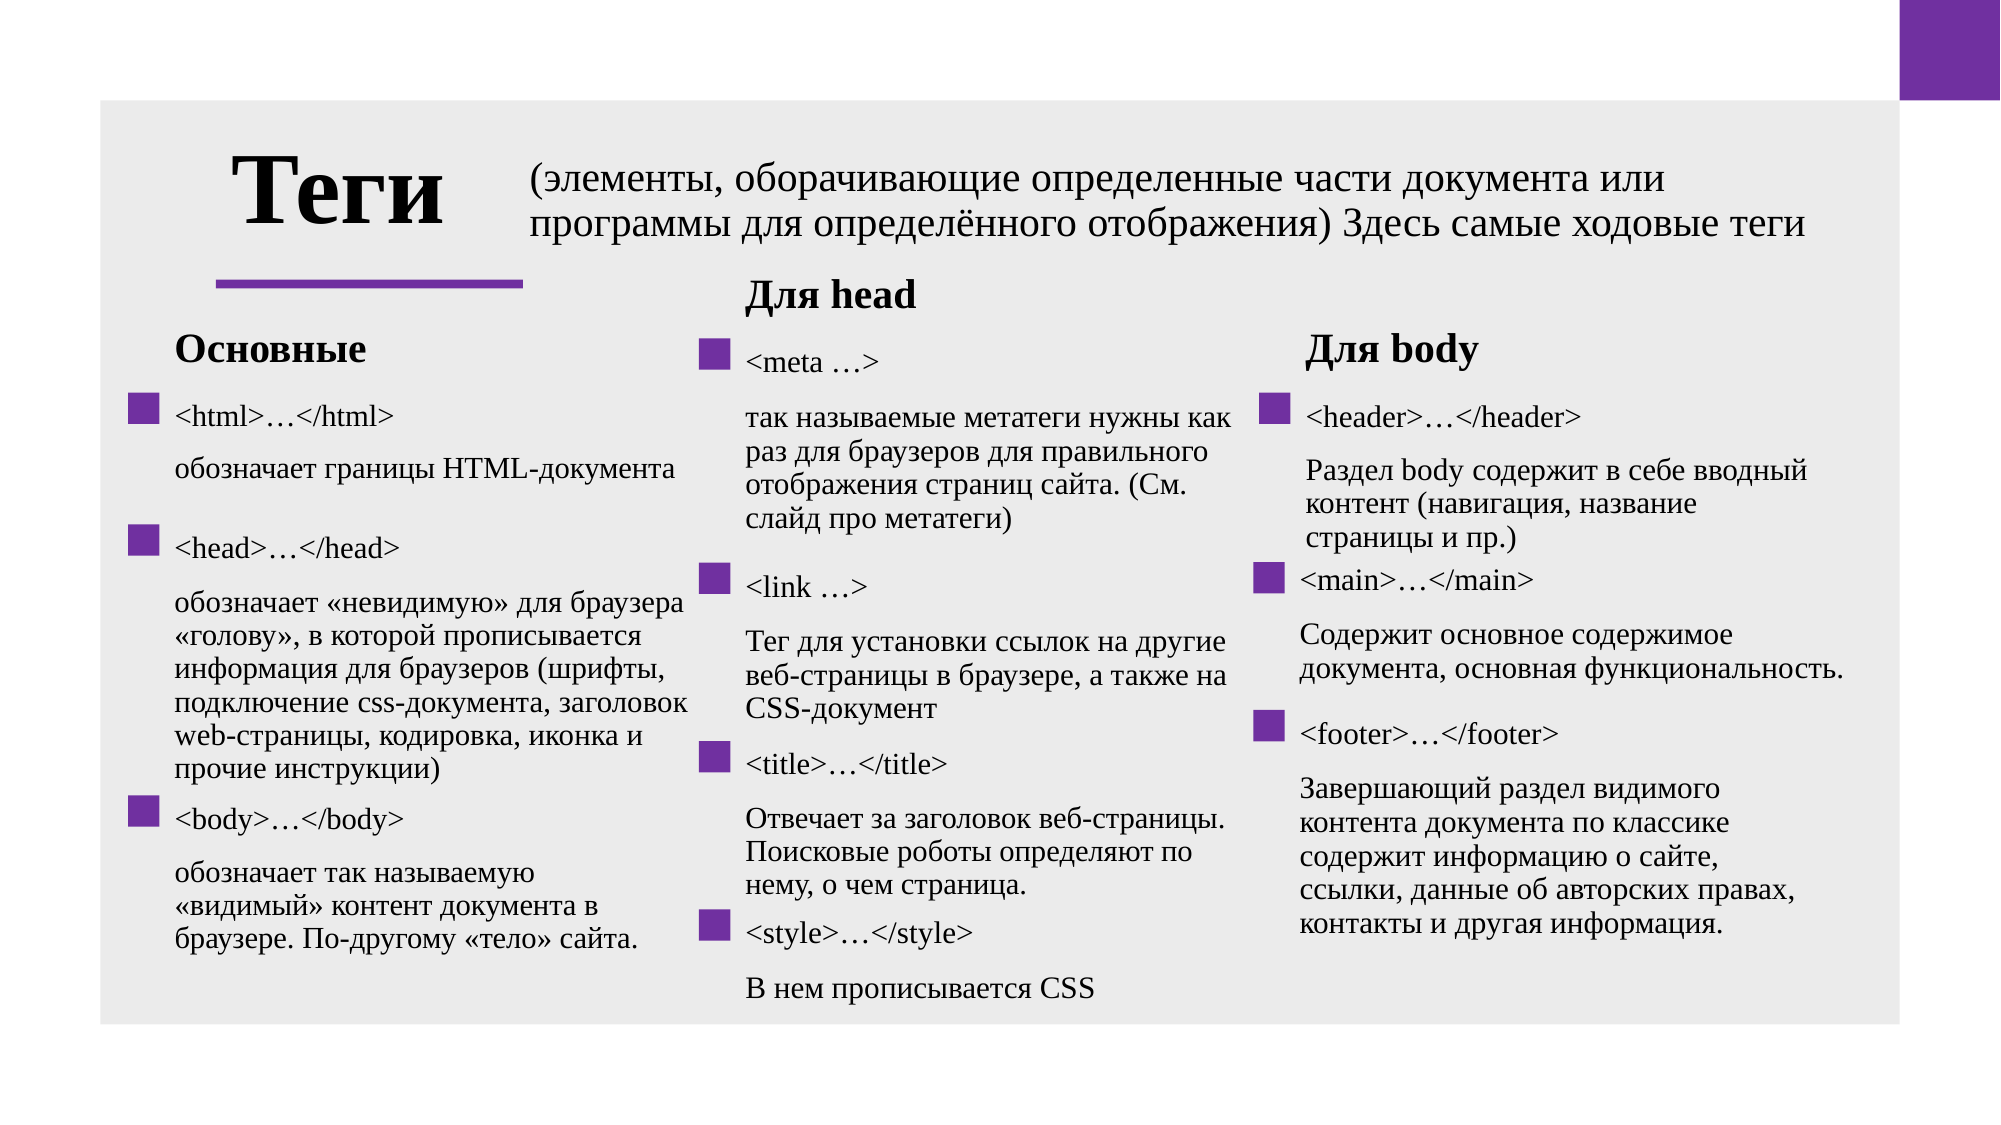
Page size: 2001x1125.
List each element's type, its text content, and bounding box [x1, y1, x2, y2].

text_box [127, 392, 160, 425]
text_box (элементы, оборачивающие определенные части документа или программы для определённого отображения) Здесь самые ходовые теги [514, 146, 1856, 254]
text_box Основные [159, 315, 392, 379]
text_box [698, 337, 731, 371]
text_box <style>…</style> В нем прописывается CSS [730, 909, 1257, 1017]
text_box [127, 523, 160, 557]
text_box <link …> Тег для установки ссылок на другие веб-страницы в браузере, а также на CSS-документ [730, 562, 1257, 741]
text_box Для head [730, 261, 998, 325]
text_box <main>…</main> Содержит основное содержимое документа, основная функциональность. [1284, 555, 1871, 733]
text_box [99, 99, 1901, 1026]
text_box <head>…</head> обозначает «невидимую» для браузера «голову», в которой прописывается информация для браузеров (шрифты, подключение css-документа, заголовок web-страницы, кодировка, иконка и прочие инструкции) [159, 524, 718, 796]
list <html>…</html> обозначает границы HTML-документа [159, 392, 702, 524]
text_box [1899, 0, 2000, 101]
text_box [127, 794, 160, 828]
text_box <meta …> так называемые метатеги нужны как раз для браузеров для правильного отображения страниц сайта. (См. слайд про метатеги) [730, 338, 1257, 562]
text_box Для body [1290, 315, 1523, 379]
text_box <title>…</title> Отвечает за заголовок веб-страницы. Поисковые роботы определяют по нему, о чем страница. [730, 741, 1257, 909]
text_box [698, 740, 731, 773]
text_box [1252, 561, 1286, 594]
text_box [215, 279, 524, 290]
text_box <header>…</header> Раздел body содержит в себе вводный контент (навигация, название страницы и пр.) [1290, 392, 1833, 555]
text_box <footer>…</footer> Завершающий раздел видимого контента документа по классике содержит информацию о сайте, ссылки, данные об авторских правах, контакты и другая информация. [1284, 709, 1827, 964]
text_box <body>…</body> обозначает так называемую «видимый» контент документа в браузере. По-другому «тело» сайта. [159, 795, 702, 964]
text_box [1258, 392, 1292, 425]
title Теги [215, 102, 471, 254]
text_box [698, 908, 731, 942]
text_box [698, 562, 731, 595]
text_box [1252, 709, 1286, 742]
